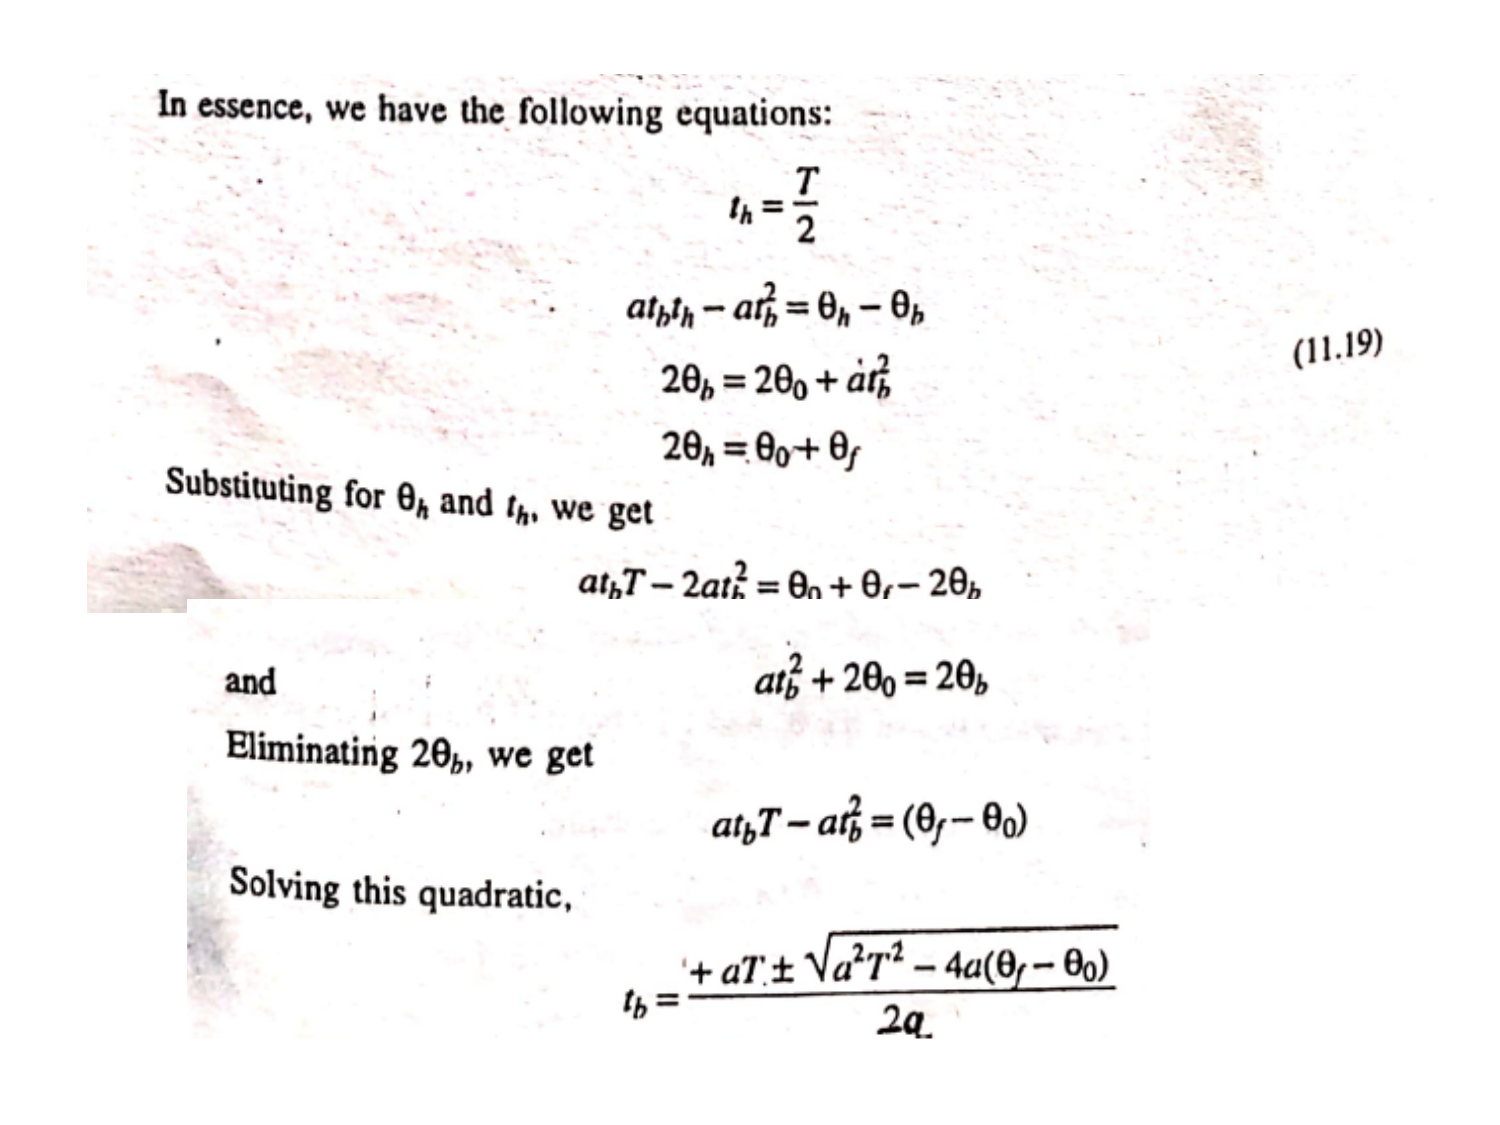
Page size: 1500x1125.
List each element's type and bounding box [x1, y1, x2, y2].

picture [87, 74, 1440, 1041]
